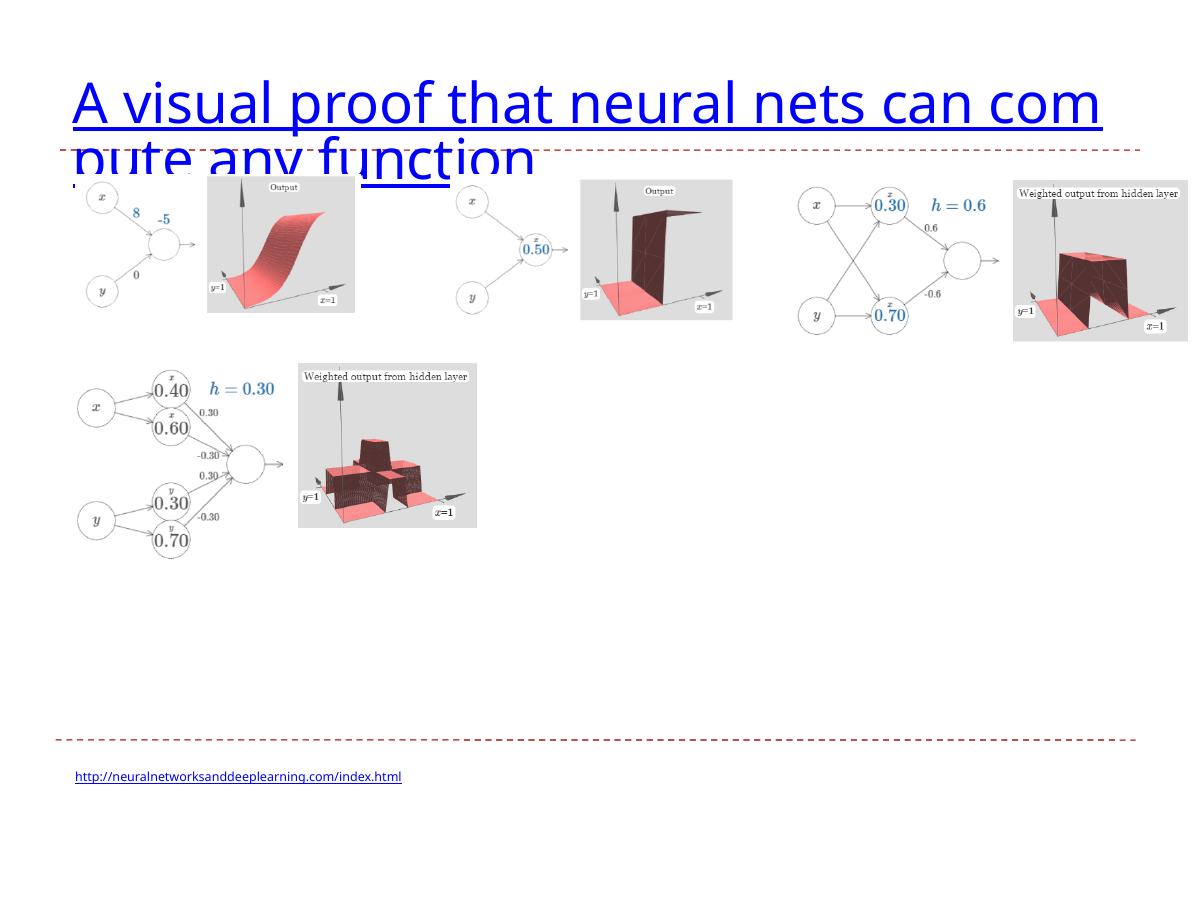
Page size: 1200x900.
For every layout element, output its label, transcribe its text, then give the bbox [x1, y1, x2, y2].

picture [74, 174, 362, 319]
list http://neuralnetworksanddeeplearning.com/index.html [62, 762, 1138, 888]
title A visual proof that neural nets can compute any function [60, 20, 1140, 150]
picture [790, 174, 1200, 355]
picture [449, 174, 739, 326]
picture [74, 362, 485, 566]
